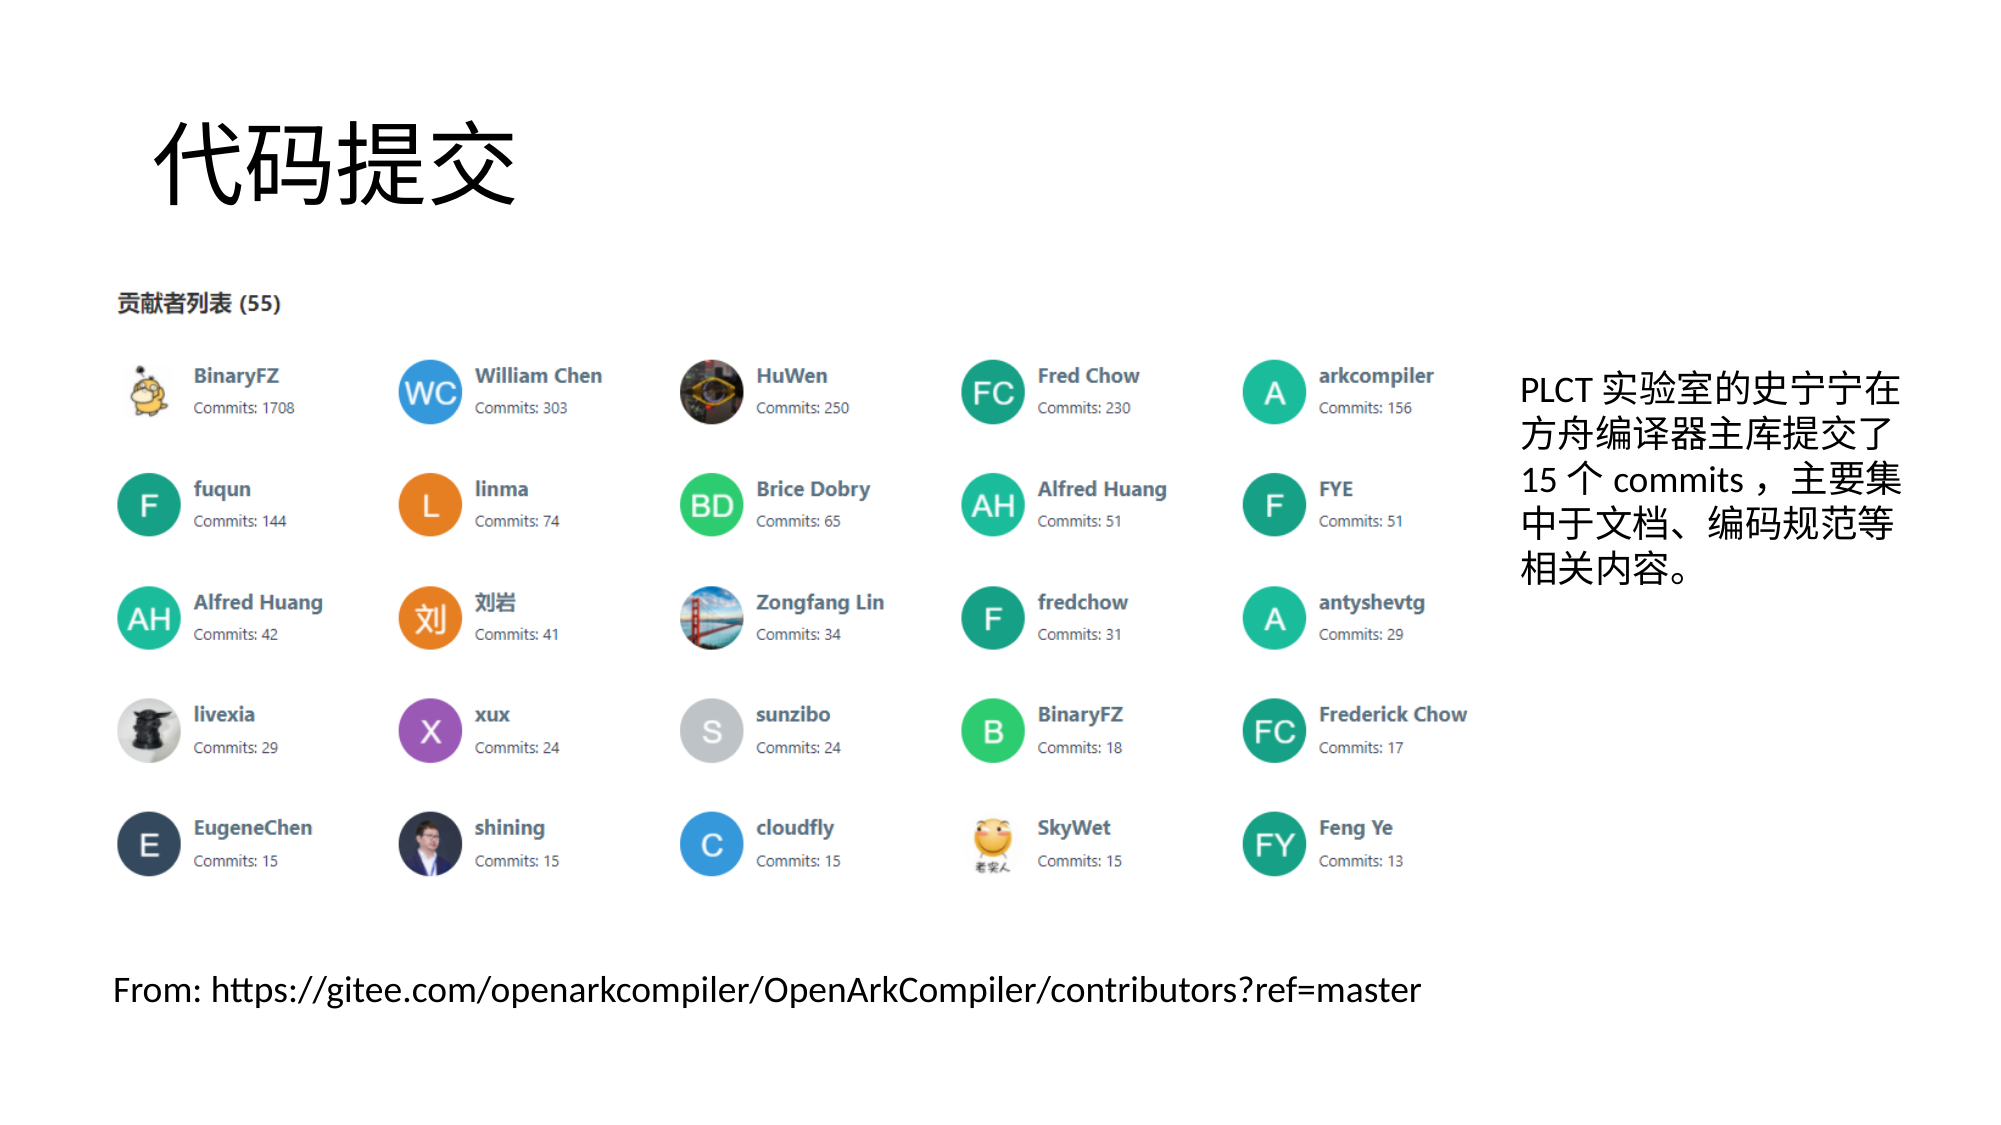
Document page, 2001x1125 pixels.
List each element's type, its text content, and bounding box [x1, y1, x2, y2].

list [98, 277, 1506, 908]
text_box PLCT实验室的史宁宁在方舟编译器主库提交了15个commits，主要集中于文档、编码规范等相关内容。 [1506, 357, 1932, 597]
text_box From: https://gitee.com/openarkcompiler/OpenArkCompiler/contributors?ref=master [98, 957, 1587, 1017]
title 代码提交 [137, 59, 1863, 278]
